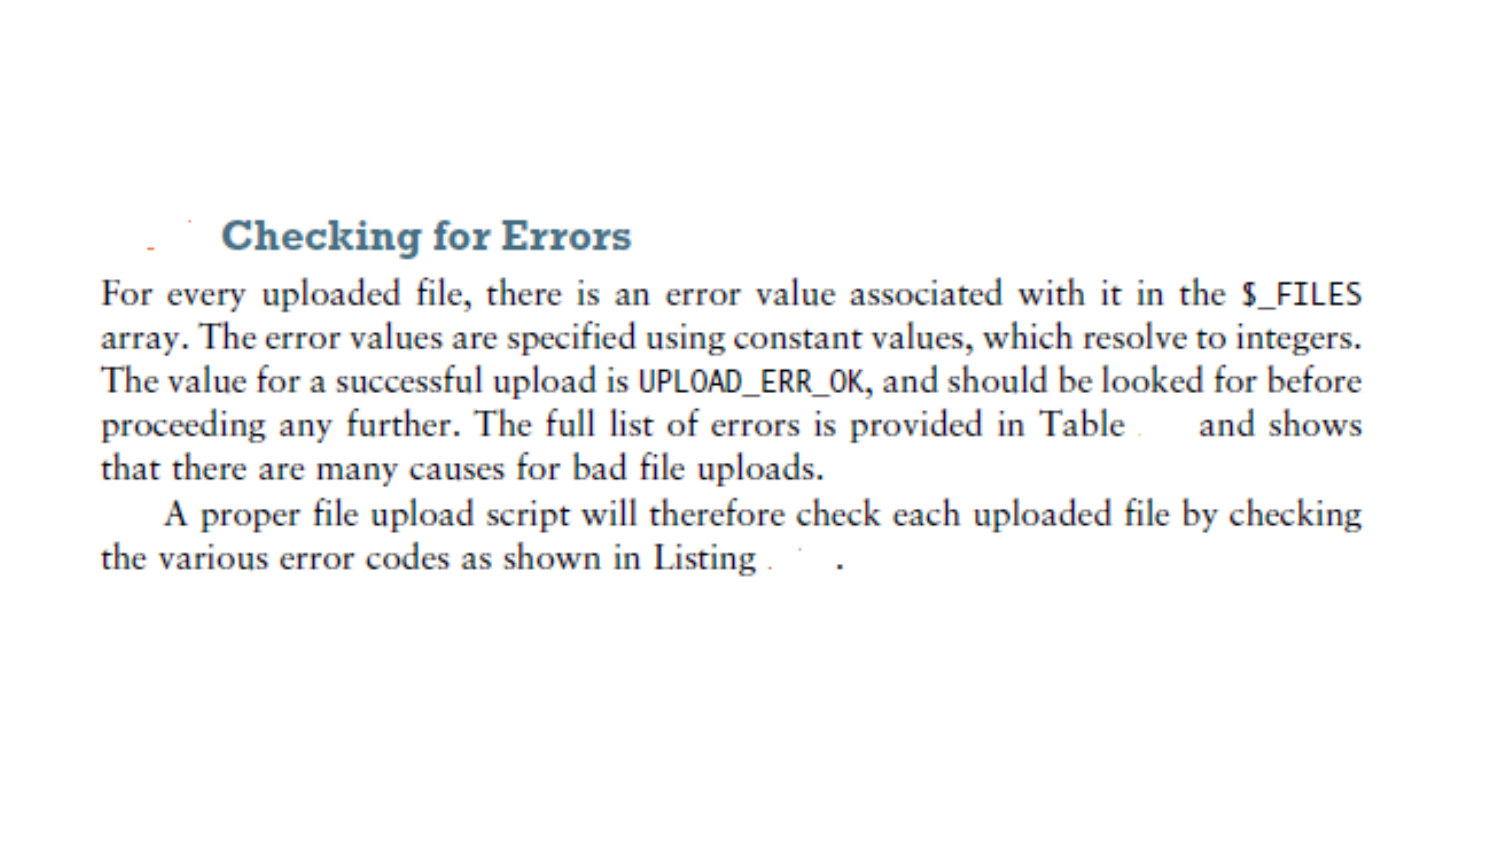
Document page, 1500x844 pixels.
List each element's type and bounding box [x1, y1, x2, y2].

picture [24, 184, 1419, 602]
